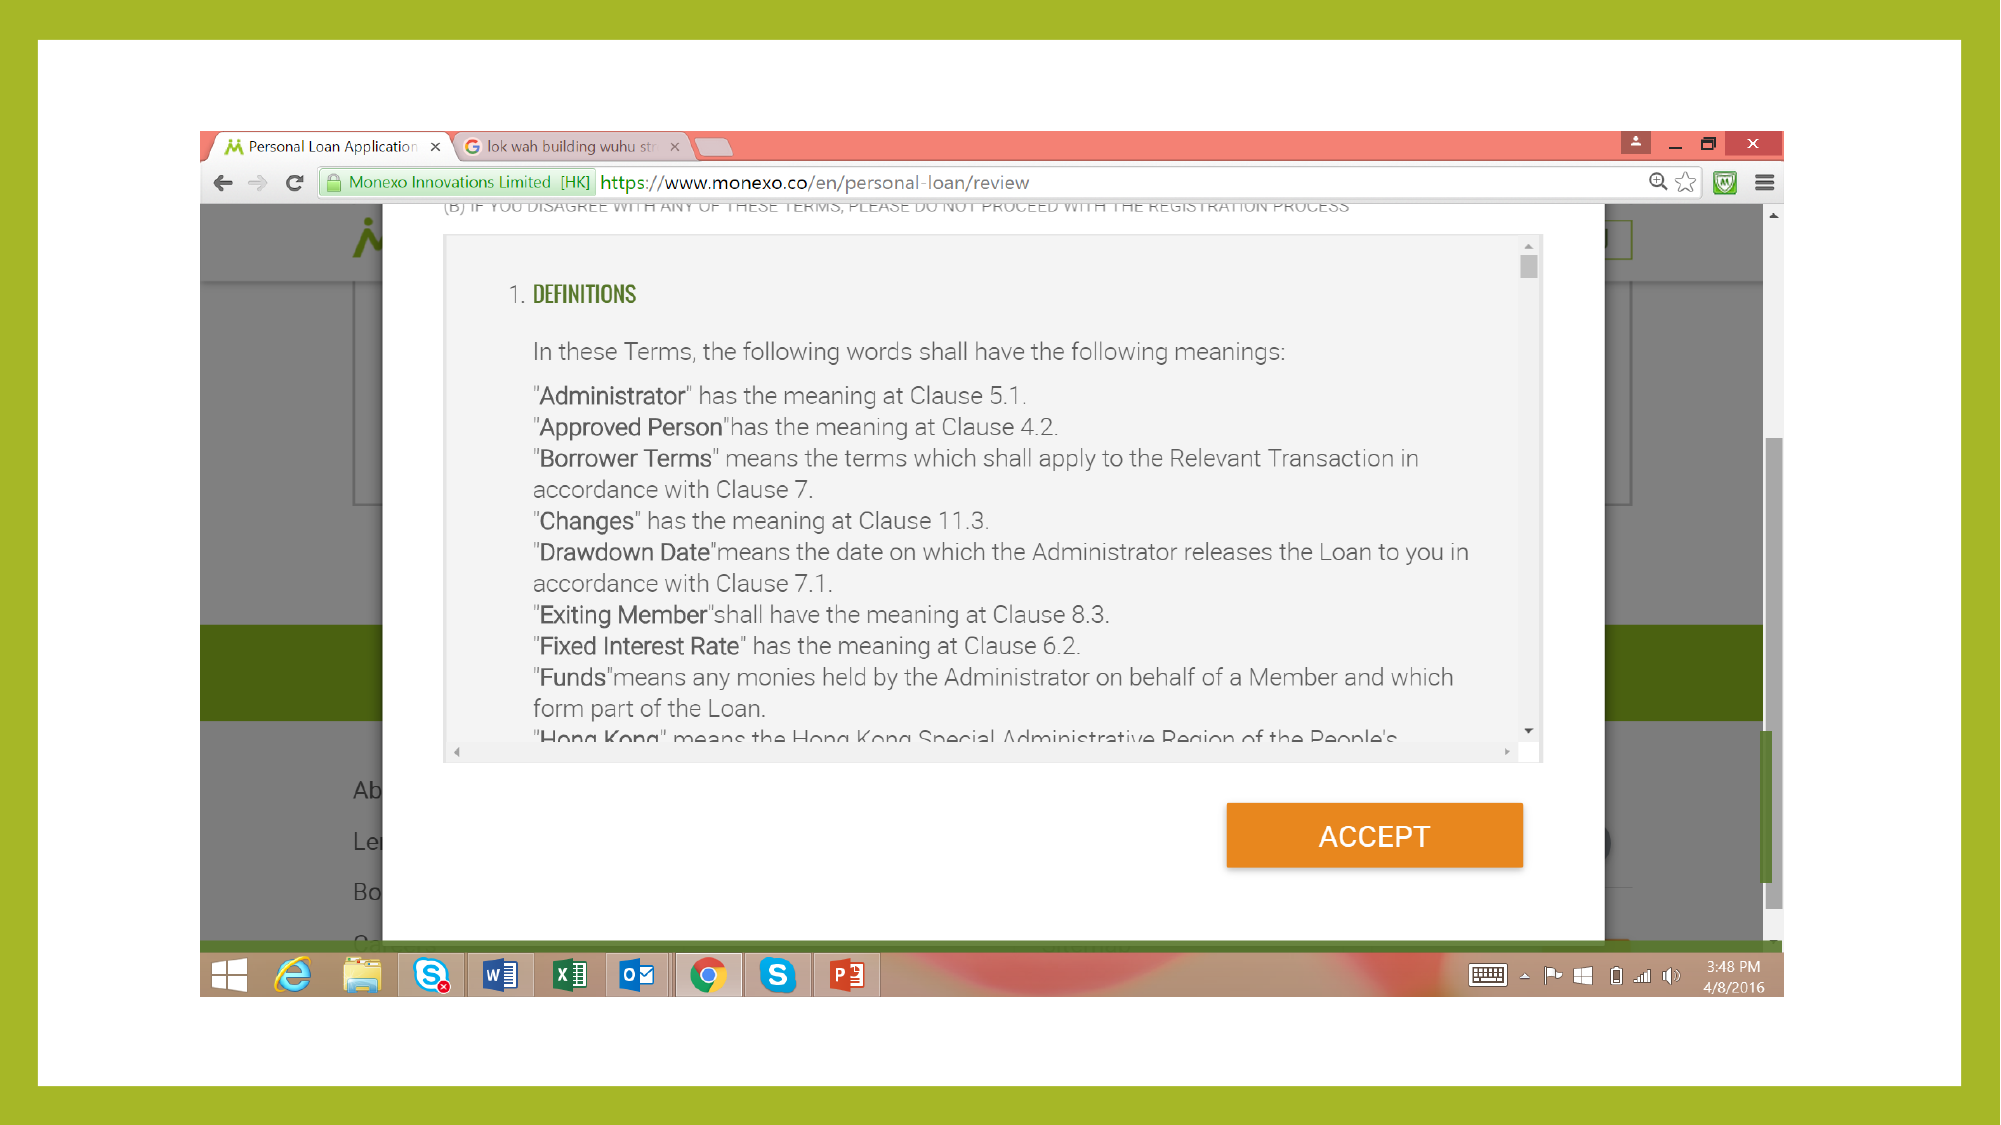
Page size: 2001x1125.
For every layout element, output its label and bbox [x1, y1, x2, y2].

picture [199, 131, 1784, 997]
